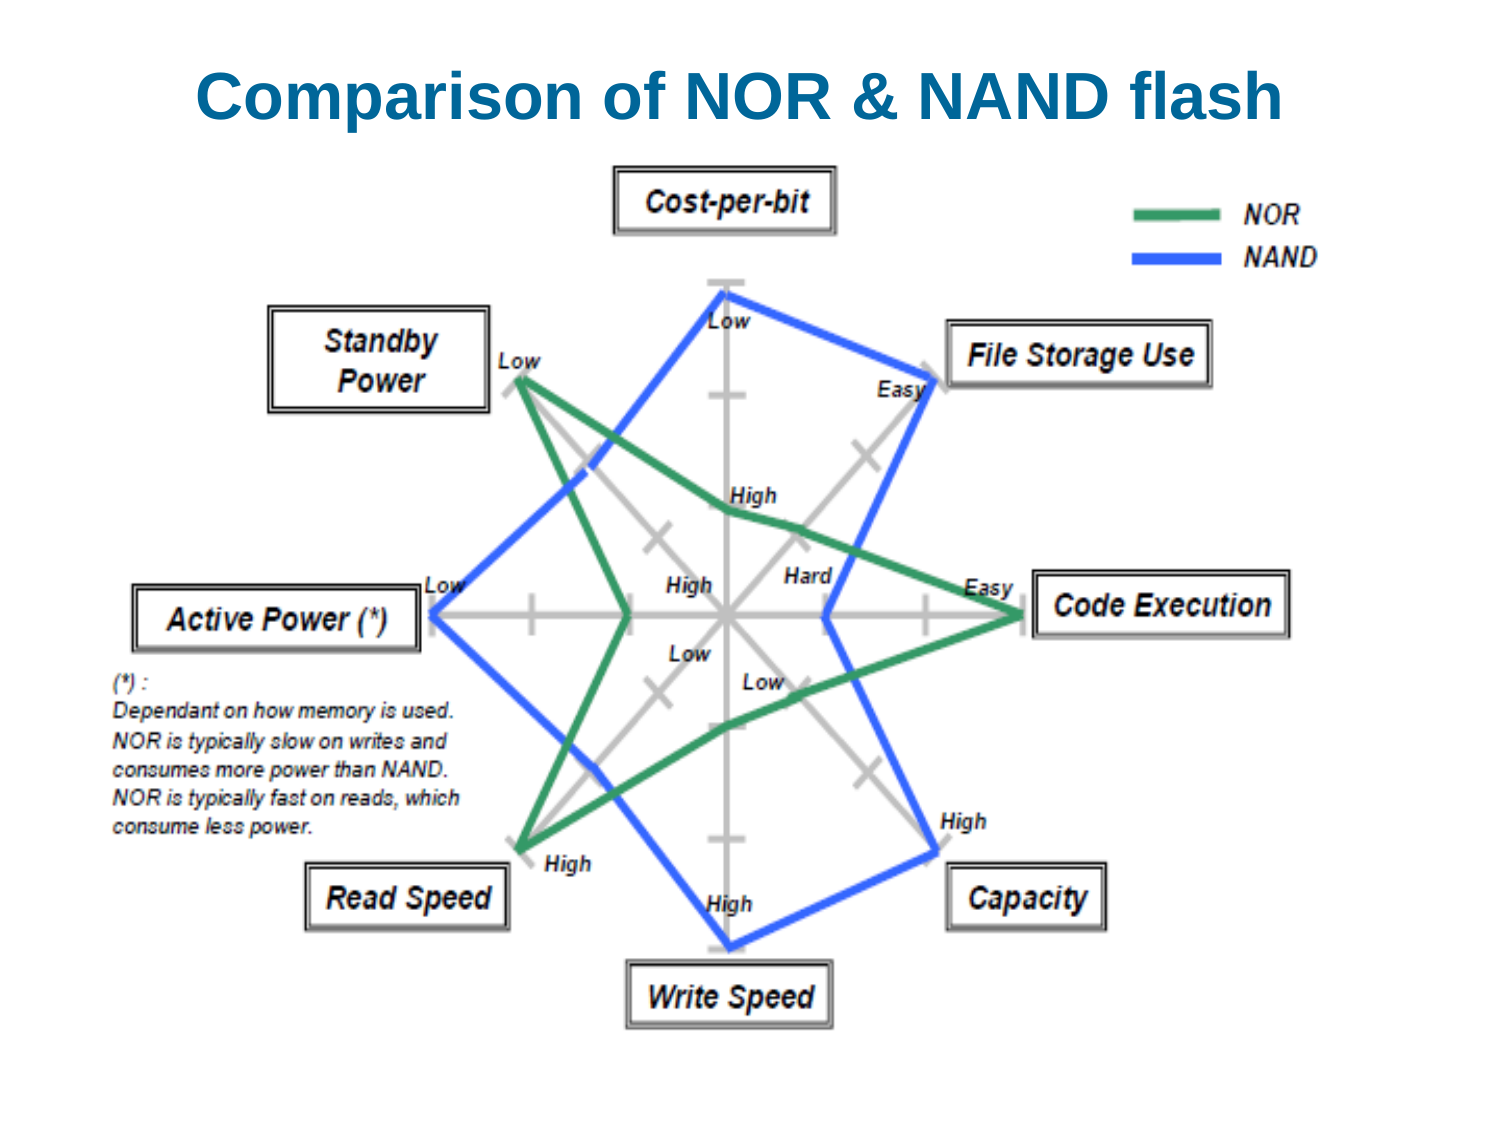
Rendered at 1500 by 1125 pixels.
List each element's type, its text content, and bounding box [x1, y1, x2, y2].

title Comparison of NOR & NAND flash [74, 45, 1426, 137]
picture [26, 138, 1471, 1087]
